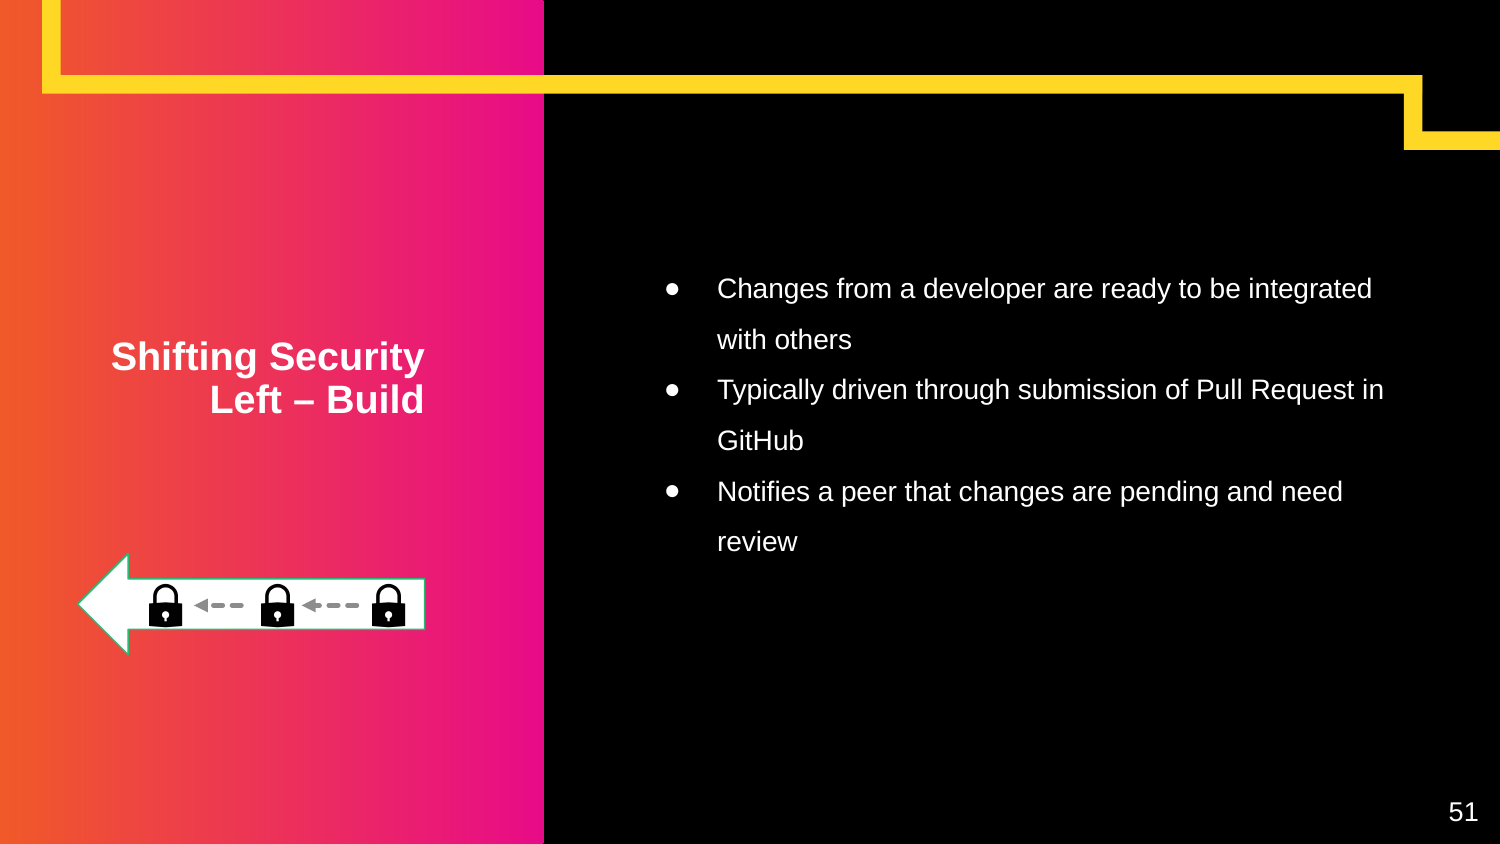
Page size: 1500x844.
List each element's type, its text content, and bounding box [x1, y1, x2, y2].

text_box Changes from a developer are ready to be integrated with others Typically driven through submission of Pull Request in GitHub Notifies a peer that changes are pending and need review [626, 238, 1410, 605]
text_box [77, 553, 425, 655]
title Shifting Security Left – Build [42, 343, 433, 430]
slide_number 51 [1403, 779, 1494, 844]
